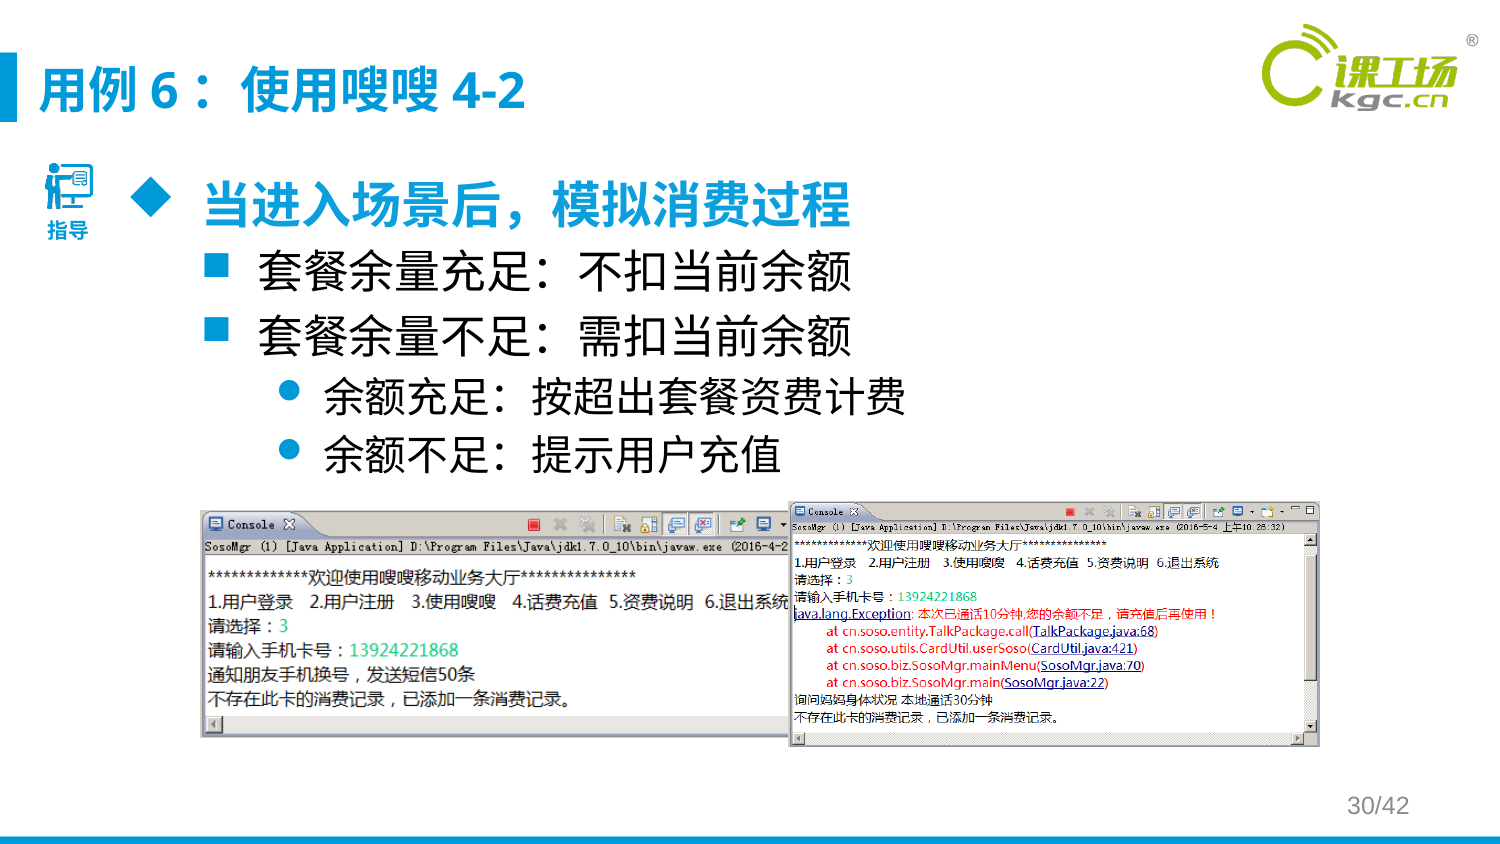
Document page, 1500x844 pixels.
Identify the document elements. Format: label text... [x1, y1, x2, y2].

title 用例6：使用嗖嗖4-2 [37, 33, 1390, 151]
list 当进入场景后，模拟消费过程 套餐余量充足：不扣当前余额 套餐余量不足：需扣当前余额 余额充足：按超出套餐资费计费 余额不足：提示用户充值 [110, 166, 1385, 724]
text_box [32, 162, 105, 251]
slide_number 30/42 [1074, 782, 1425, 828]
picture [0, 0, 1500, 836]
